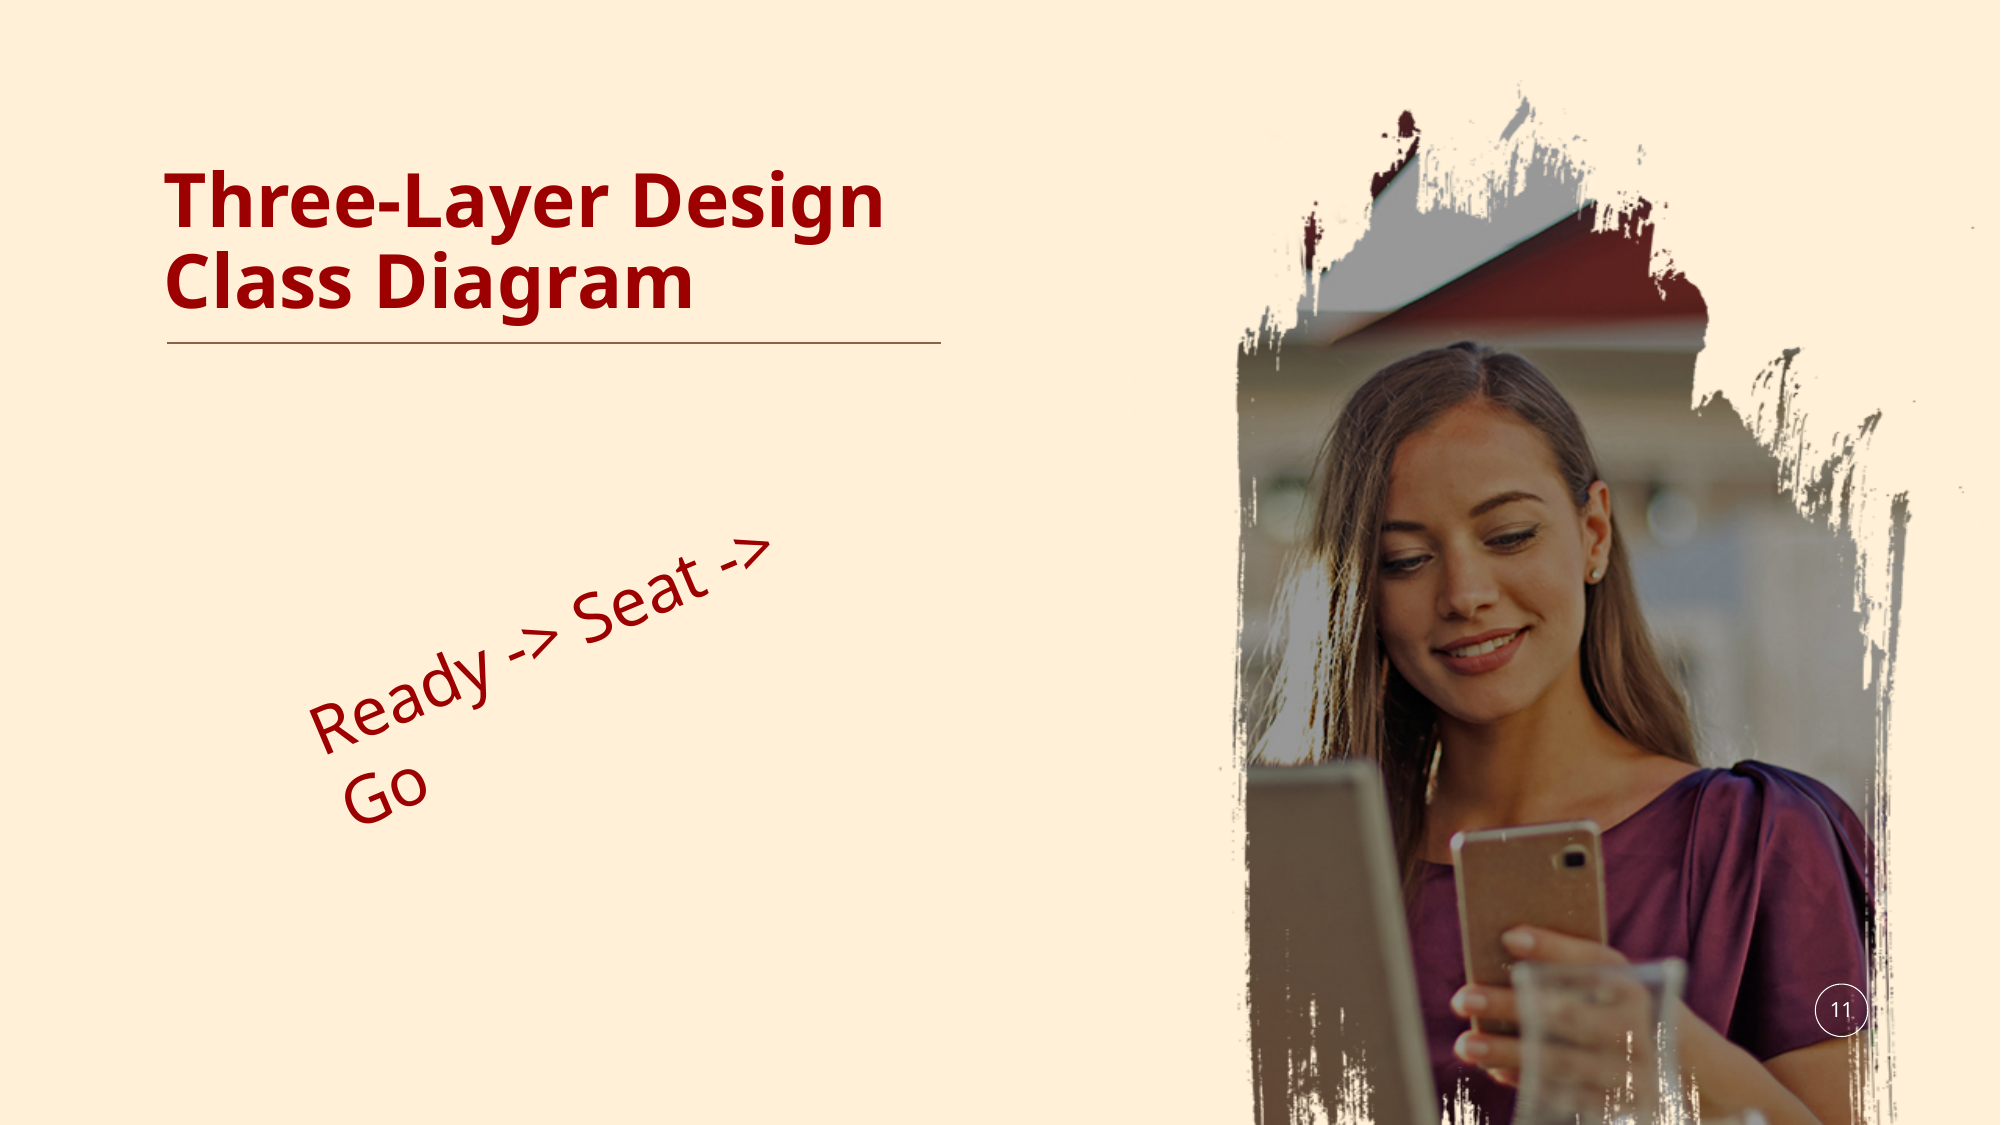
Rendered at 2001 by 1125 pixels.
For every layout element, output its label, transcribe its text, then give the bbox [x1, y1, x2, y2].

picture [0, 0, 2000, 1125]
slide_number 11 [1811, 980, 1872, 1041]
title Three-Layer Design Class Diagram [148, 131, 1033, 332]
text_box Ready -> Seat -> Go [279, 464, 892, 856]
